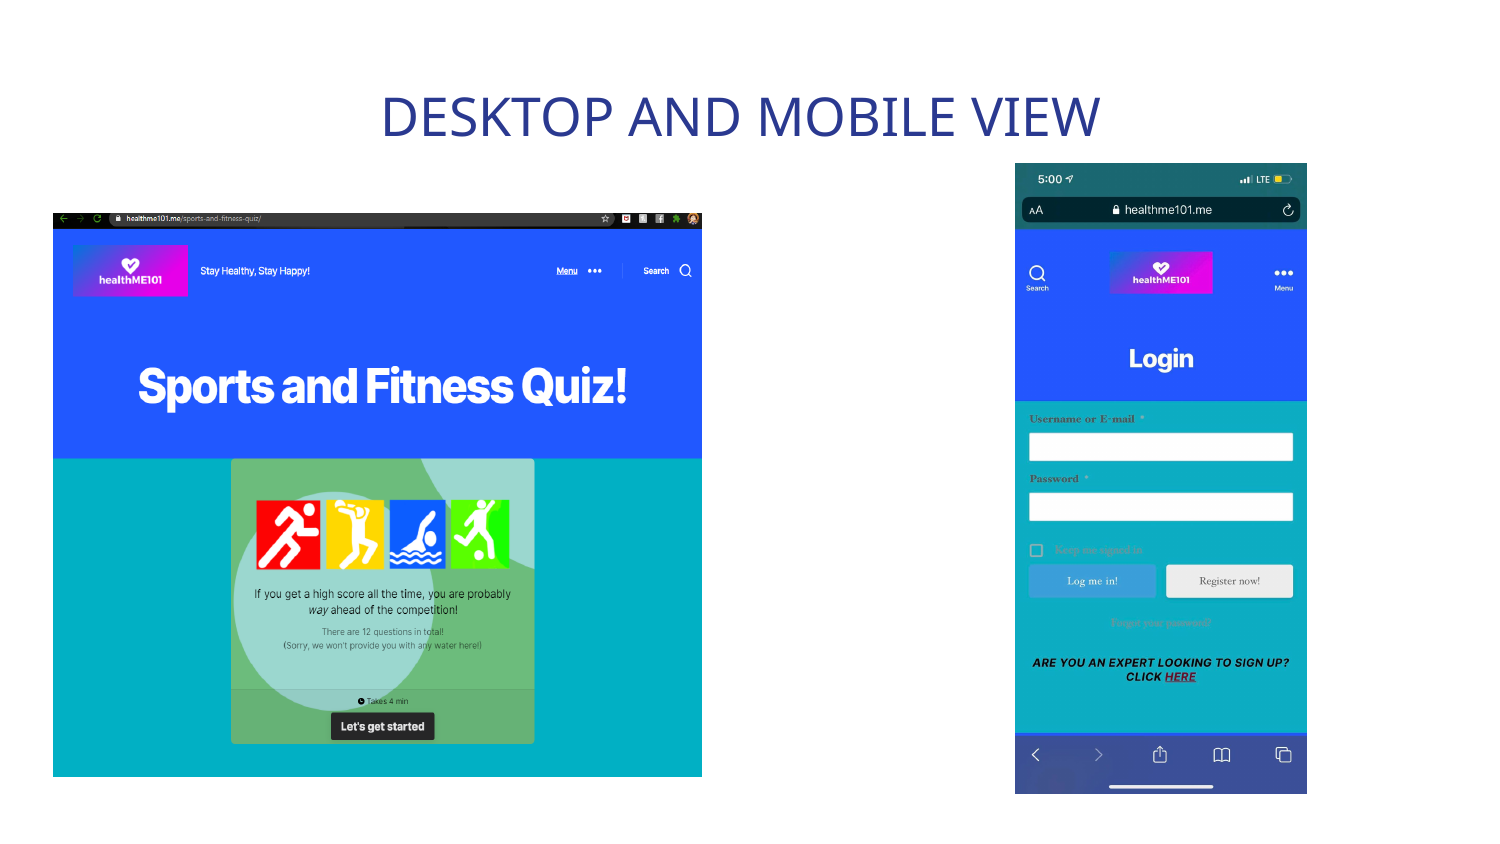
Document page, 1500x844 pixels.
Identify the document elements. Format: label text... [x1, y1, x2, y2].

picture [1015, 162, 1307, 794]
picture [53, 213, 702, 778]
list DESKTOP AND MOBILE VIEW [248, 67, 1233, 164]
